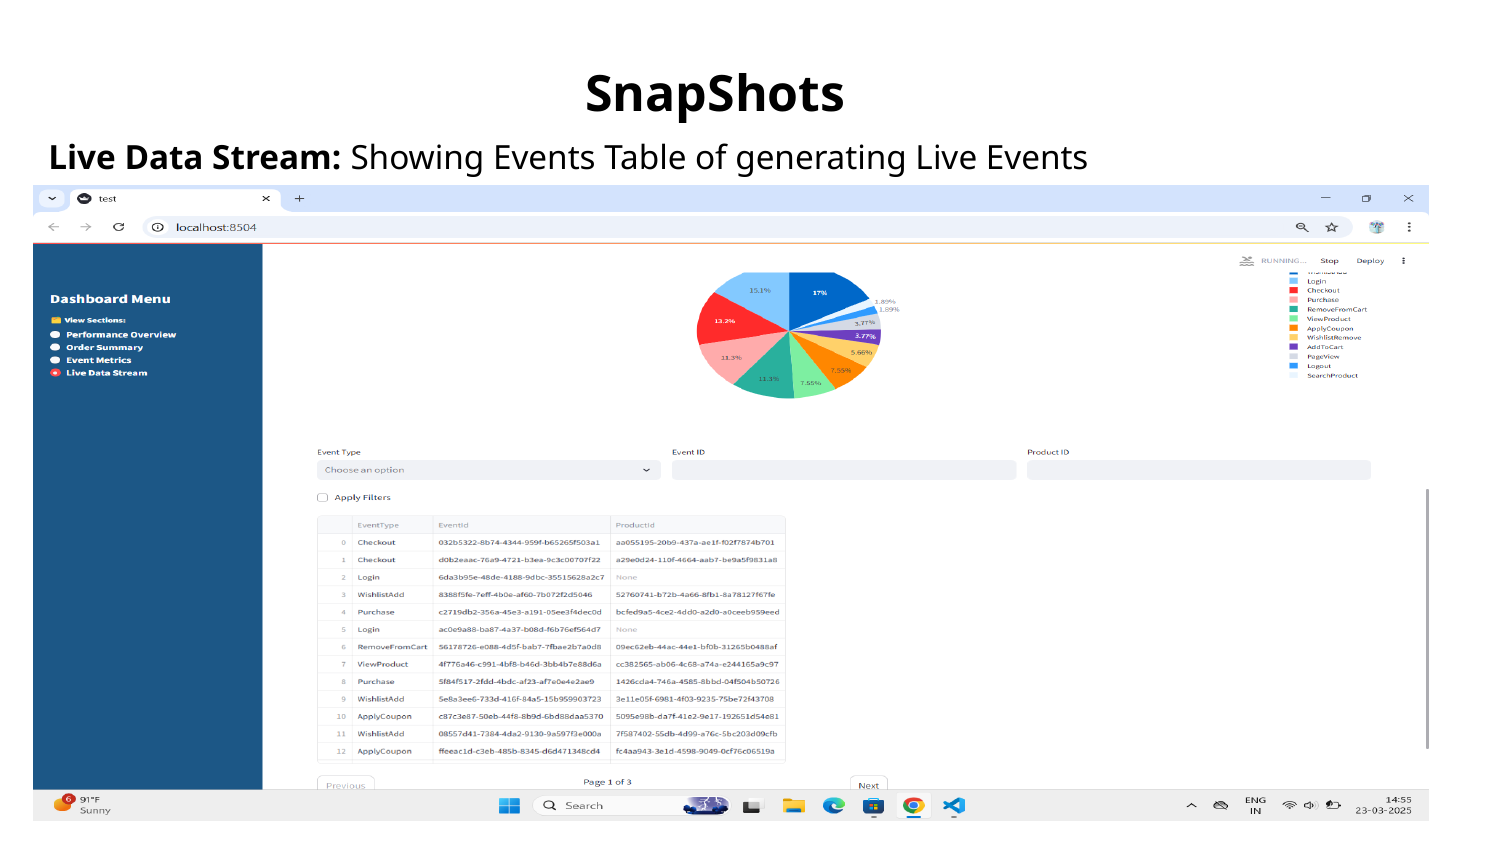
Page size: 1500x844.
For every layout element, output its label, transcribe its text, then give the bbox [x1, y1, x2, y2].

title SnapShots [40, 12, 1390, 115]
list Live Data Stream: Showing Events Table of generating Live Events [33, 115, 1452, 814]
picture [33, 185, 1429, 821]
